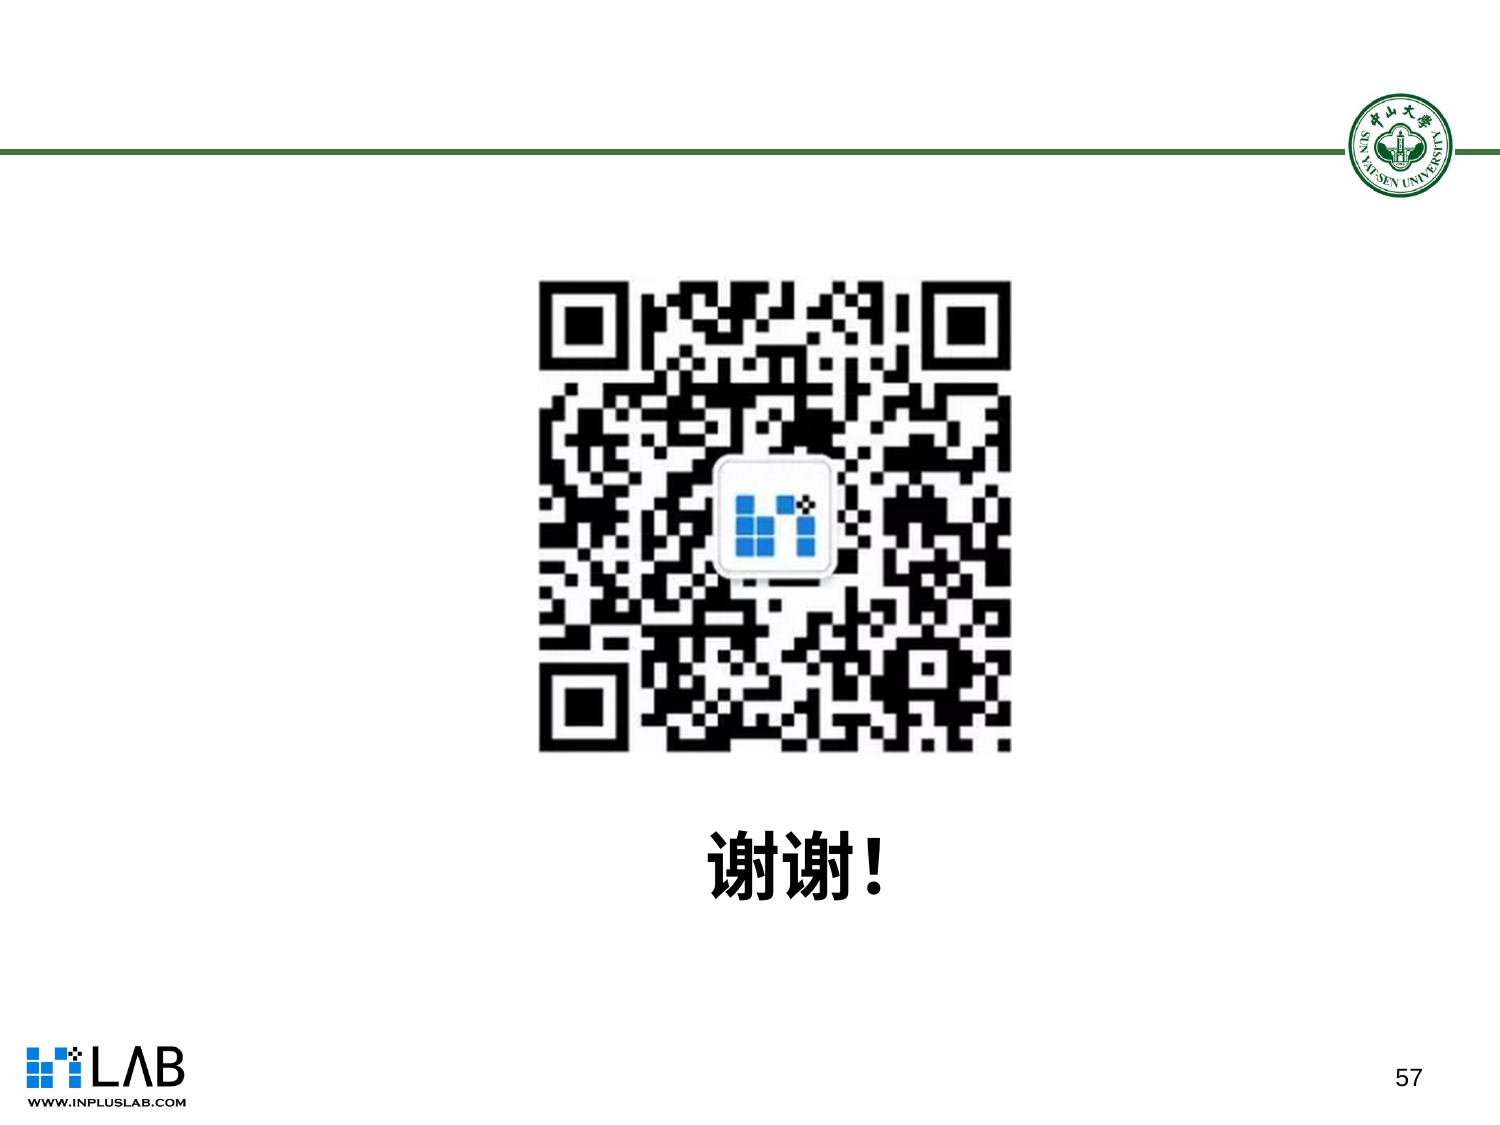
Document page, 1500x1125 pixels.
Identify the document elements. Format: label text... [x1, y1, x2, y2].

text_box 谢谢！ [135, 767, 1500, 932]
picture [537, 274, 1012, 756]
picture [14, 1036, 200, 1119]
picture [1345, 90, 1455, 200]
